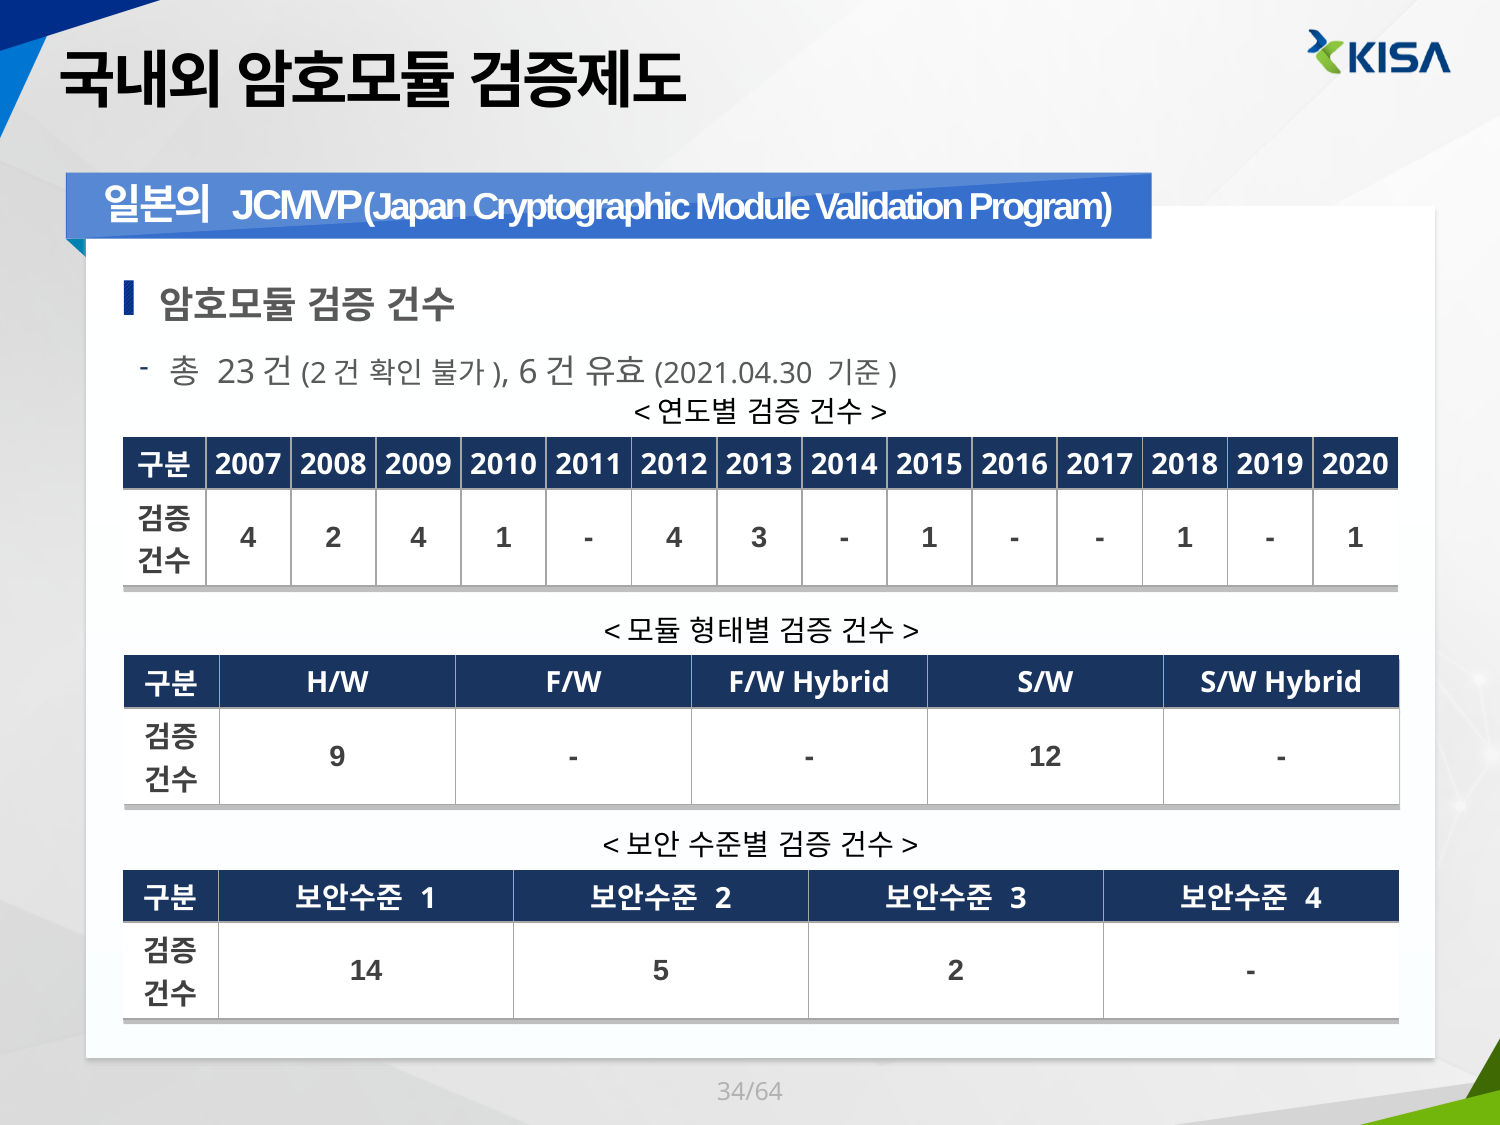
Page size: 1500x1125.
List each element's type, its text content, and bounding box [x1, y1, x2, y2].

table_cell - [803, 490, 886, 585]
table_cell - [1104, 923, 1399, 1018]
table_header 2008 [292, 437, 375, 488]
table_header 2018 [1143, 437, 1227, 488]
table_header 보안수준 2 [514, 870, 808, 921]
table_cell 4 [207, 490, 290, 585]
table_cell 2 [809, 923, 1103, 1018]
table_header 2016 [973, 437, 1056, 488]
table_cell - [456, 709, 691, 804]
text_box <연도별 검증 건수> [619, 385, 903, 436]
table_header S/W Hybrid [1164, 655, 1399, 707]
table_header 구분 [124, 655, 219, 707]
table_header 구분 [123, 437, 205, 488]
table_header 구분 [123, 870, 218, 921]
text_box [84, 205, 1437, 1060]
table_cell 검증 건수 [123, 490, 205, 585]
table_header 2013 [718, 437, 801, 488]
table_cell 14 [219, 923, 513, 1018]
table_cell - [973, 490, 1056, 585]
table_header 보안수준 1 [219, 870, 513, 921]
table_cell 12 [928, 709, 1163, 804]
table_cell 2 [292, 490, 375, 585]
picture [0, 0, 1500, 1125]
table_cell - [1058, 490, 1142, 585]
table_header 2012 [632, 437, 716, 488]
table_cell 9 [220, 709, 455, 804]
table_cell 5 [514, 923, 808, 1018]
table_cell 1 [462, 490, 545, 585]
table_cell 검증 건수 [123, 923, 218, 1018]
table_header 2020 [1314, 437, 1398, 488]
table_cell 3 [718, 490, 801, 585]
slide_number 34/64 [581, 1062, 919, 1123]
table_cell 1 [1314, 490, 1398, 585]
table_cell - [1164, 709, 1399, 804]
table_cell 1 [888, 490, 971, 585]
table_cell - [692, 709, 927, 804]
table_cell - [547, 490, 631, 585]
table_header 2007 [207, 437, 290, 488]
text_box 암호모듈 검증 건수 총 23건(2건 확인 불가), 6건 유효(2021.04.30 기준) [110, 272, 1415, 391]
table_cell 1 [1143, 490, 1227, 585]
table_cell 4 [377, 490, 460, 585]
table_cell - [1228, 490, 1312, 585]
table_header 2014 [803, 437, 886, 488]
table_header 2017 [1058, 437, 1142, 488]
text_box 국내외 암호모듈 검증제도 [35, 32, 507, 119]
table_header 2009 [377, 437, 460, 488]
table_header 2015 [888, 437, 971, 488]
table_header 보안수준 3 [809, 870, 1103, 921]
table_cell 4 [632, 490, 716, 585]
table_header 2010 [462, 437, 545, 488]
table_header 보안수준 4 [1104, 870, 1399, 921]
table_header F/W Hybrid [692, 655, 927, 707]
table_header 2019 [1228, 437, 1312, 488]
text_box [65, 172, 1173, 239]
table_cell 검증 건수 [124, 709, 219, 804]
table_header H/W [220, 655, 455, 707]
table_header S/W [928, 655, 1163, 707]
table_header 2011 [547, 437, 631, 488]
text_box <보안 수준별 검증 건수> [587, 818, 934, 869]
table_header F/W [456, 655, 691, 707]
text_box [71, 247, 81, 256]
text_box <모듈 형태별 검증 건수> [589, 604, 935, 655]
